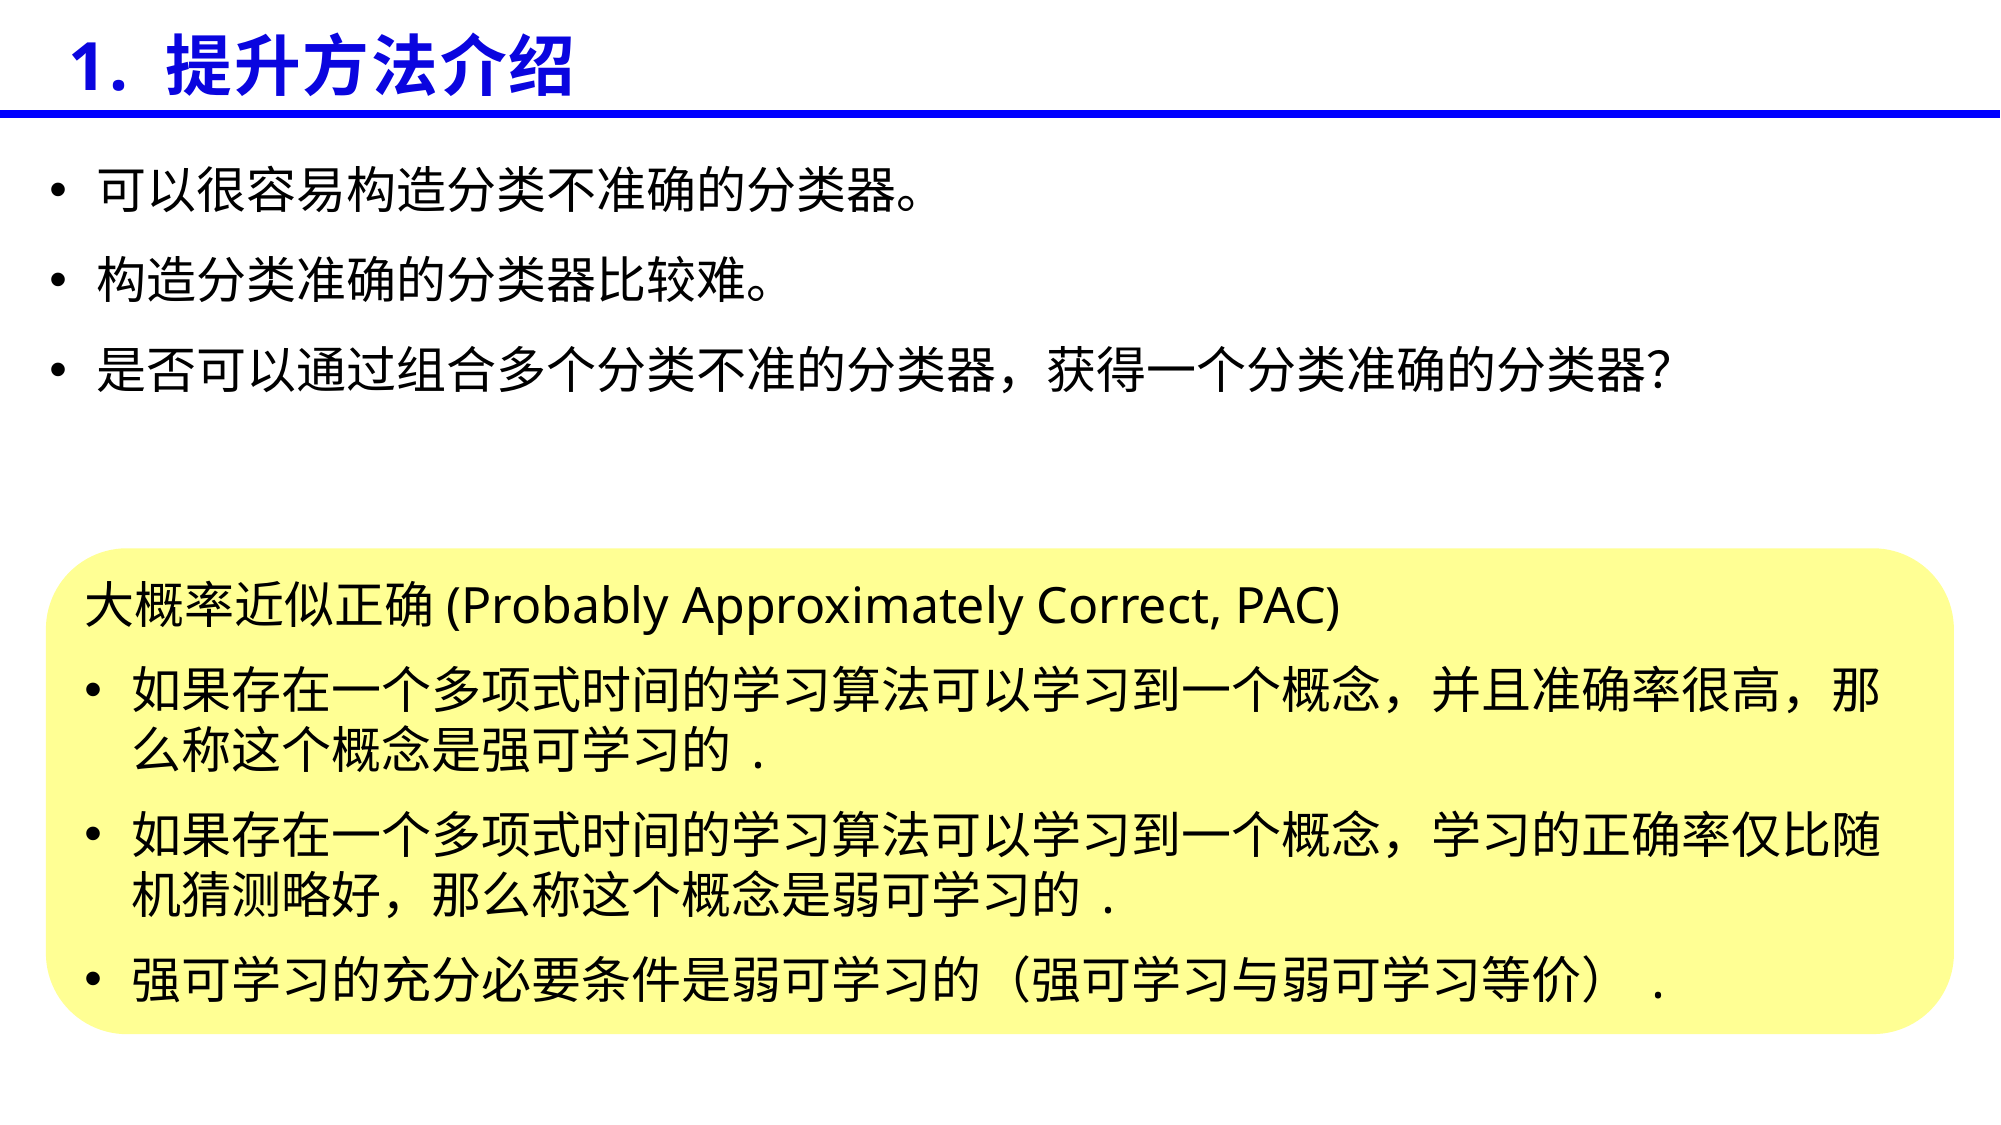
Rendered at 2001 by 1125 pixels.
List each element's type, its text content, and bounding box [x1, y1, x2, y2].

text_box 大概率近似正确(Probably Approximately Correct, PAC) 如果存在一个多项式时间的学习算法可以学习到一个概念，并且准确率很高，那么称这个概念是强可学习的. 如果存在一个多项式时间的学习算法可以学习到一个概念，学习的正确率仅比随机猜测略好，那么称这个概念是弱可学习的. 强可学习的充分必要条件是弱可学习的（强可学习与弱可学习等价）. [44, 547, 1955, 1036]
text_box 可以很容易构造分类不准确的分类器。 构造分类准确的分类器比较难。 是否可以通过组合多个分类不准的分类器，获得一个分类准确的分类器？ [34, 151, 1712, 407]
text_box 1. 提升方法介绍 [54, 16, 1512, 110]
